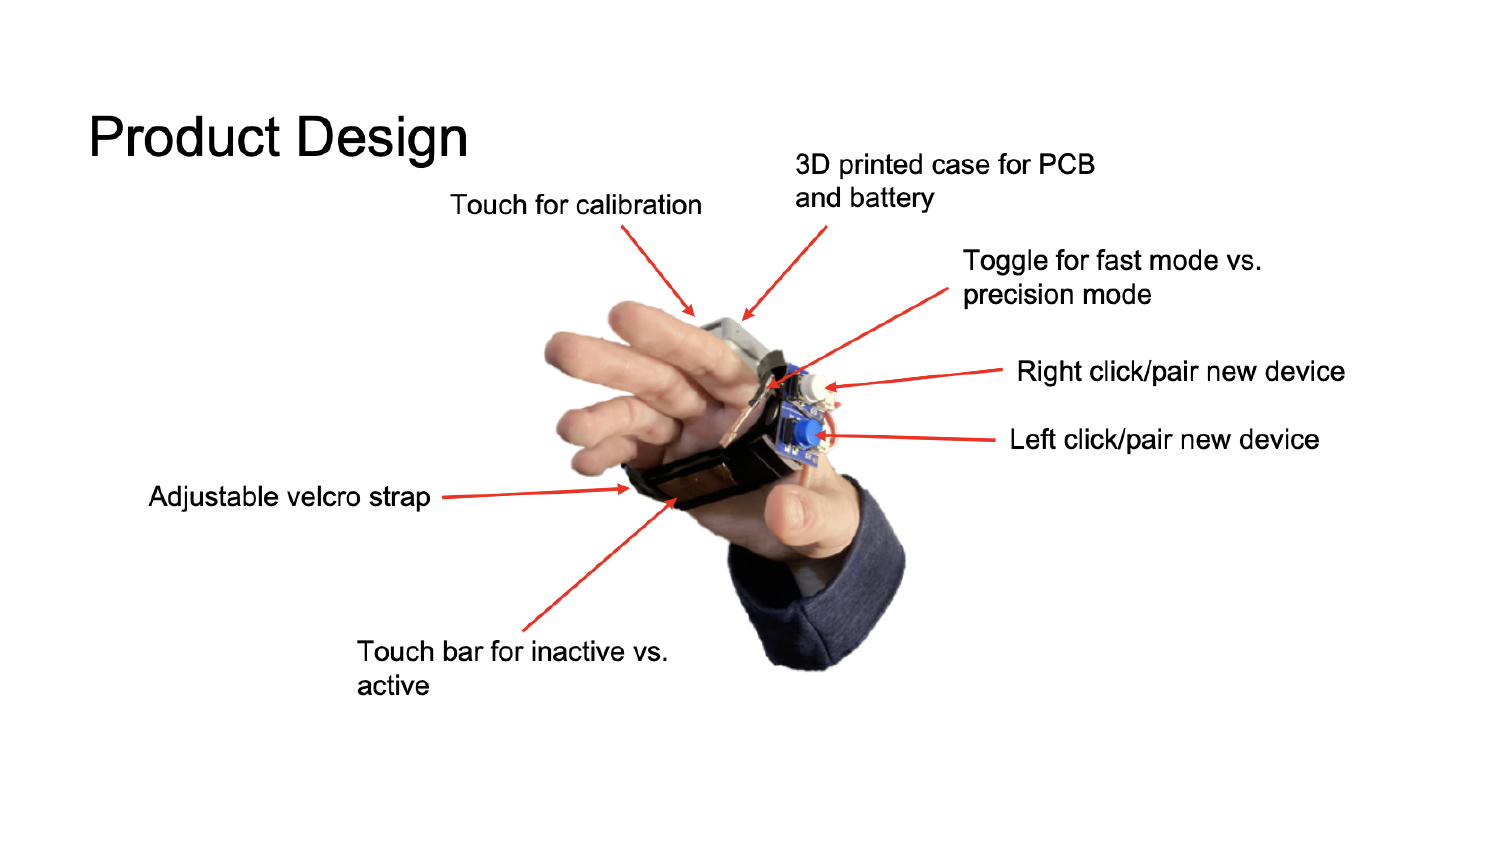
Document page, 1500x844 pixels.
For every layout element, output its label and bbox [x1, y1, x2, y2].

picture [24, 24, 1431, 819]
